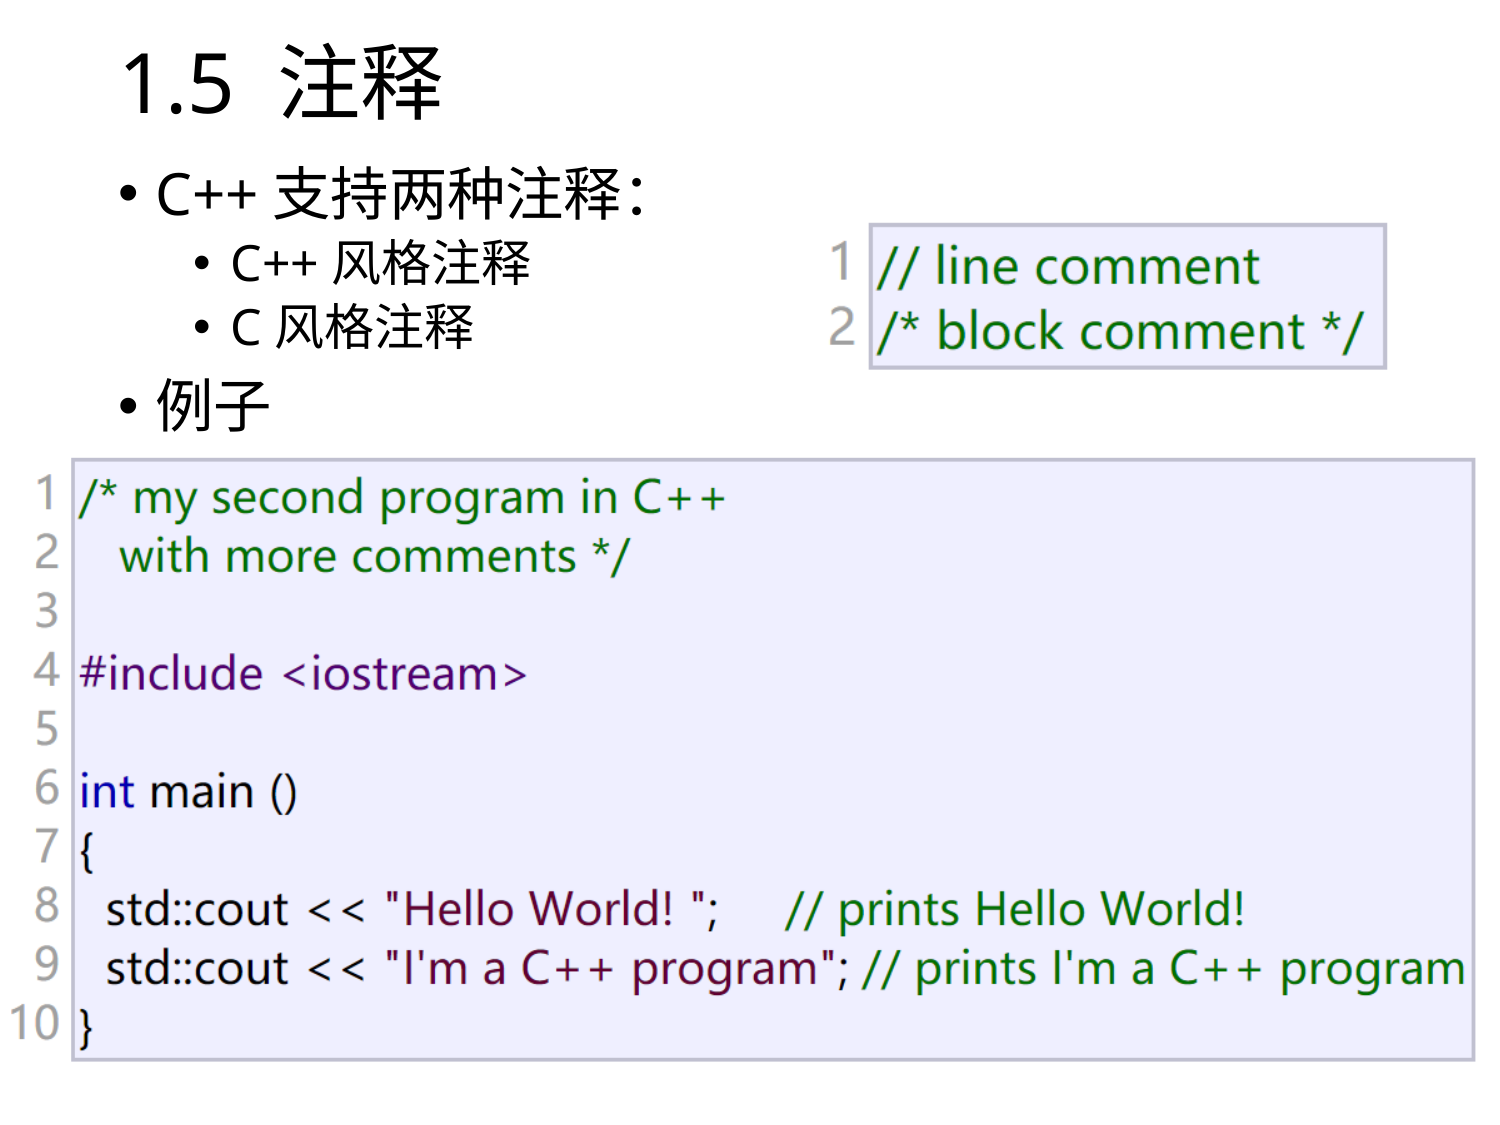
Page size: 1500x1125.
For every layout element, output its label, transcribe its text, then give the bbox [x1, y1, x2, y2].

picture [4, 453, 1479, 1069]
title 1.5 注释 [103, 27, 1397, 145]
picture [799, 212, 1398, 382]
list C++支持两种注释： C++风格注释 C风格注释 例子 [103, 157, 1397, 446]
